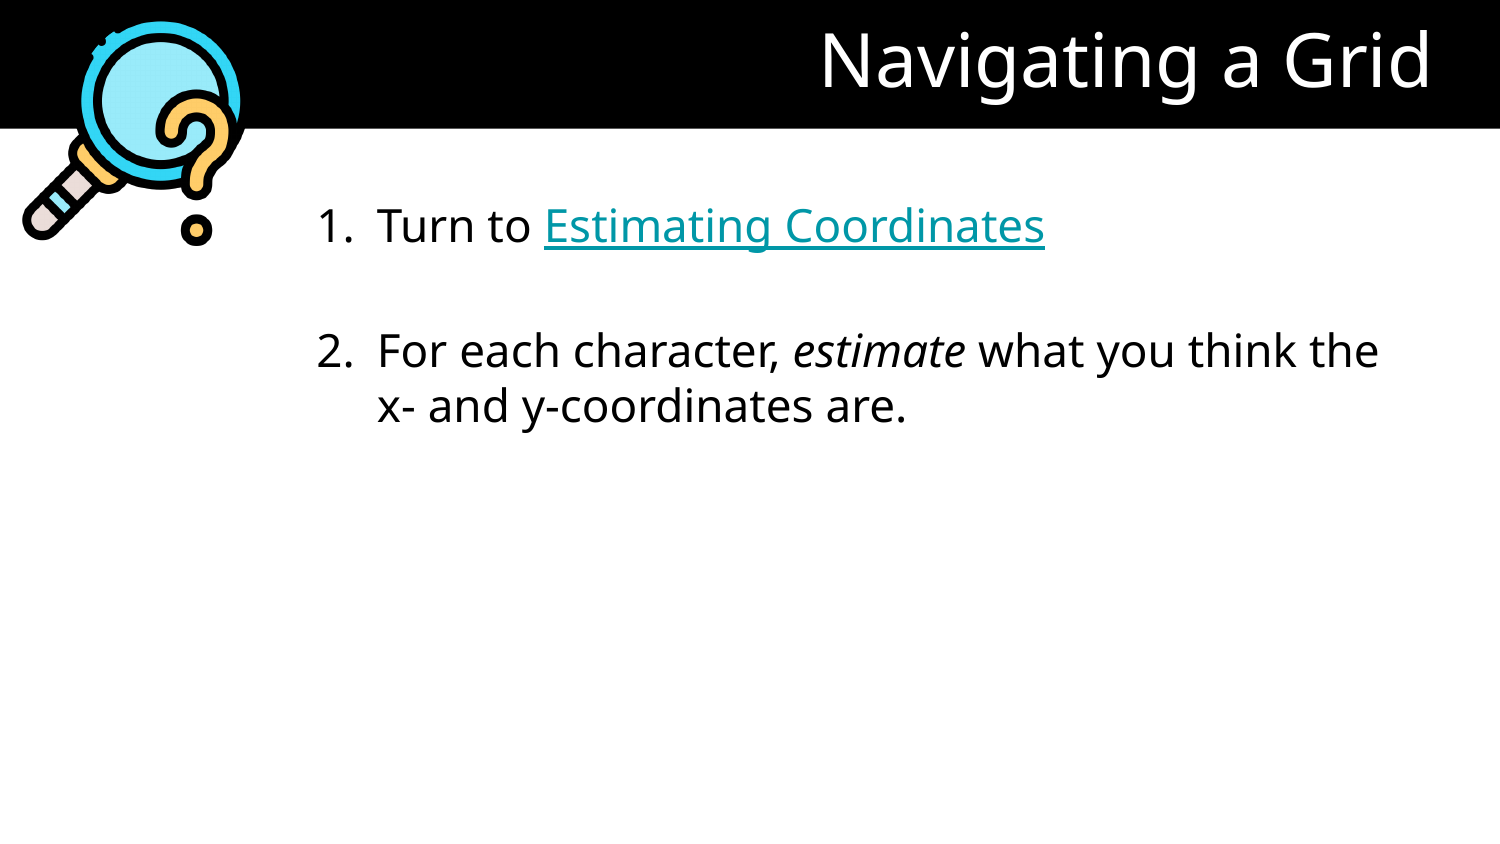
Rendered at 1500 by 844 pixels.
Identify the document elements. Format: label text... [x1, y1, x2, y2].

list Turn to Estimating Coordinates For each character, estimate what you think the x- and y-coordinates are. [286, 181, 1405, 743]
picture [19, 12, 252, 246]
title Navigating a Grid [286, 0, 1449, 92]
